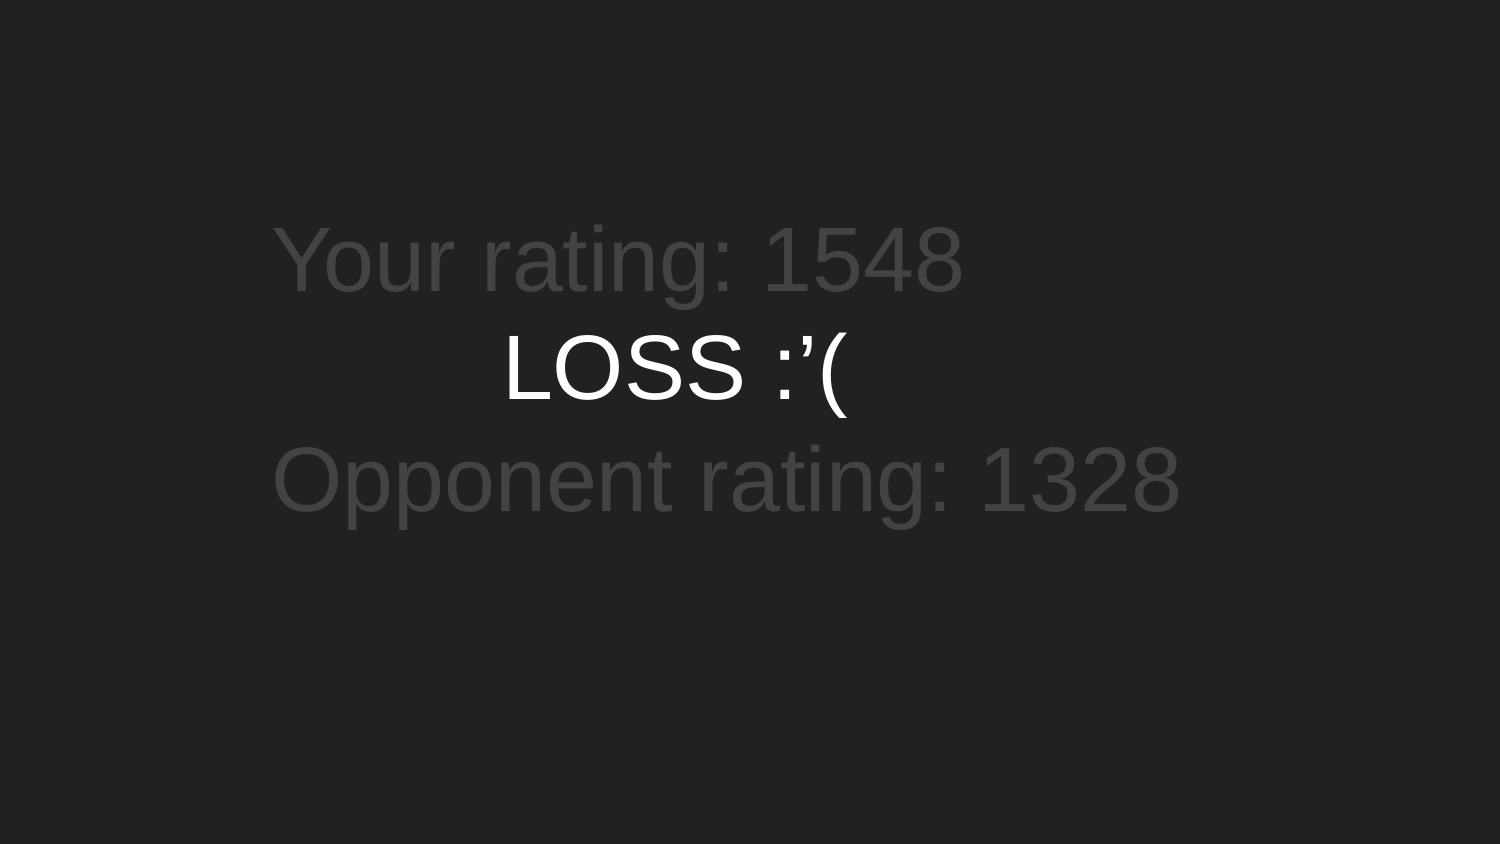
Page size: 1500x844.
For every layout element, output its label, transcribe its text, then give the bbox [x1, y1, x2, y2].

text_box LOSS :’( [487, 292, 1084, 446]
text_box Your rating: 1548 Opponent rating: 1328 [256, 185, 1269, 422]
